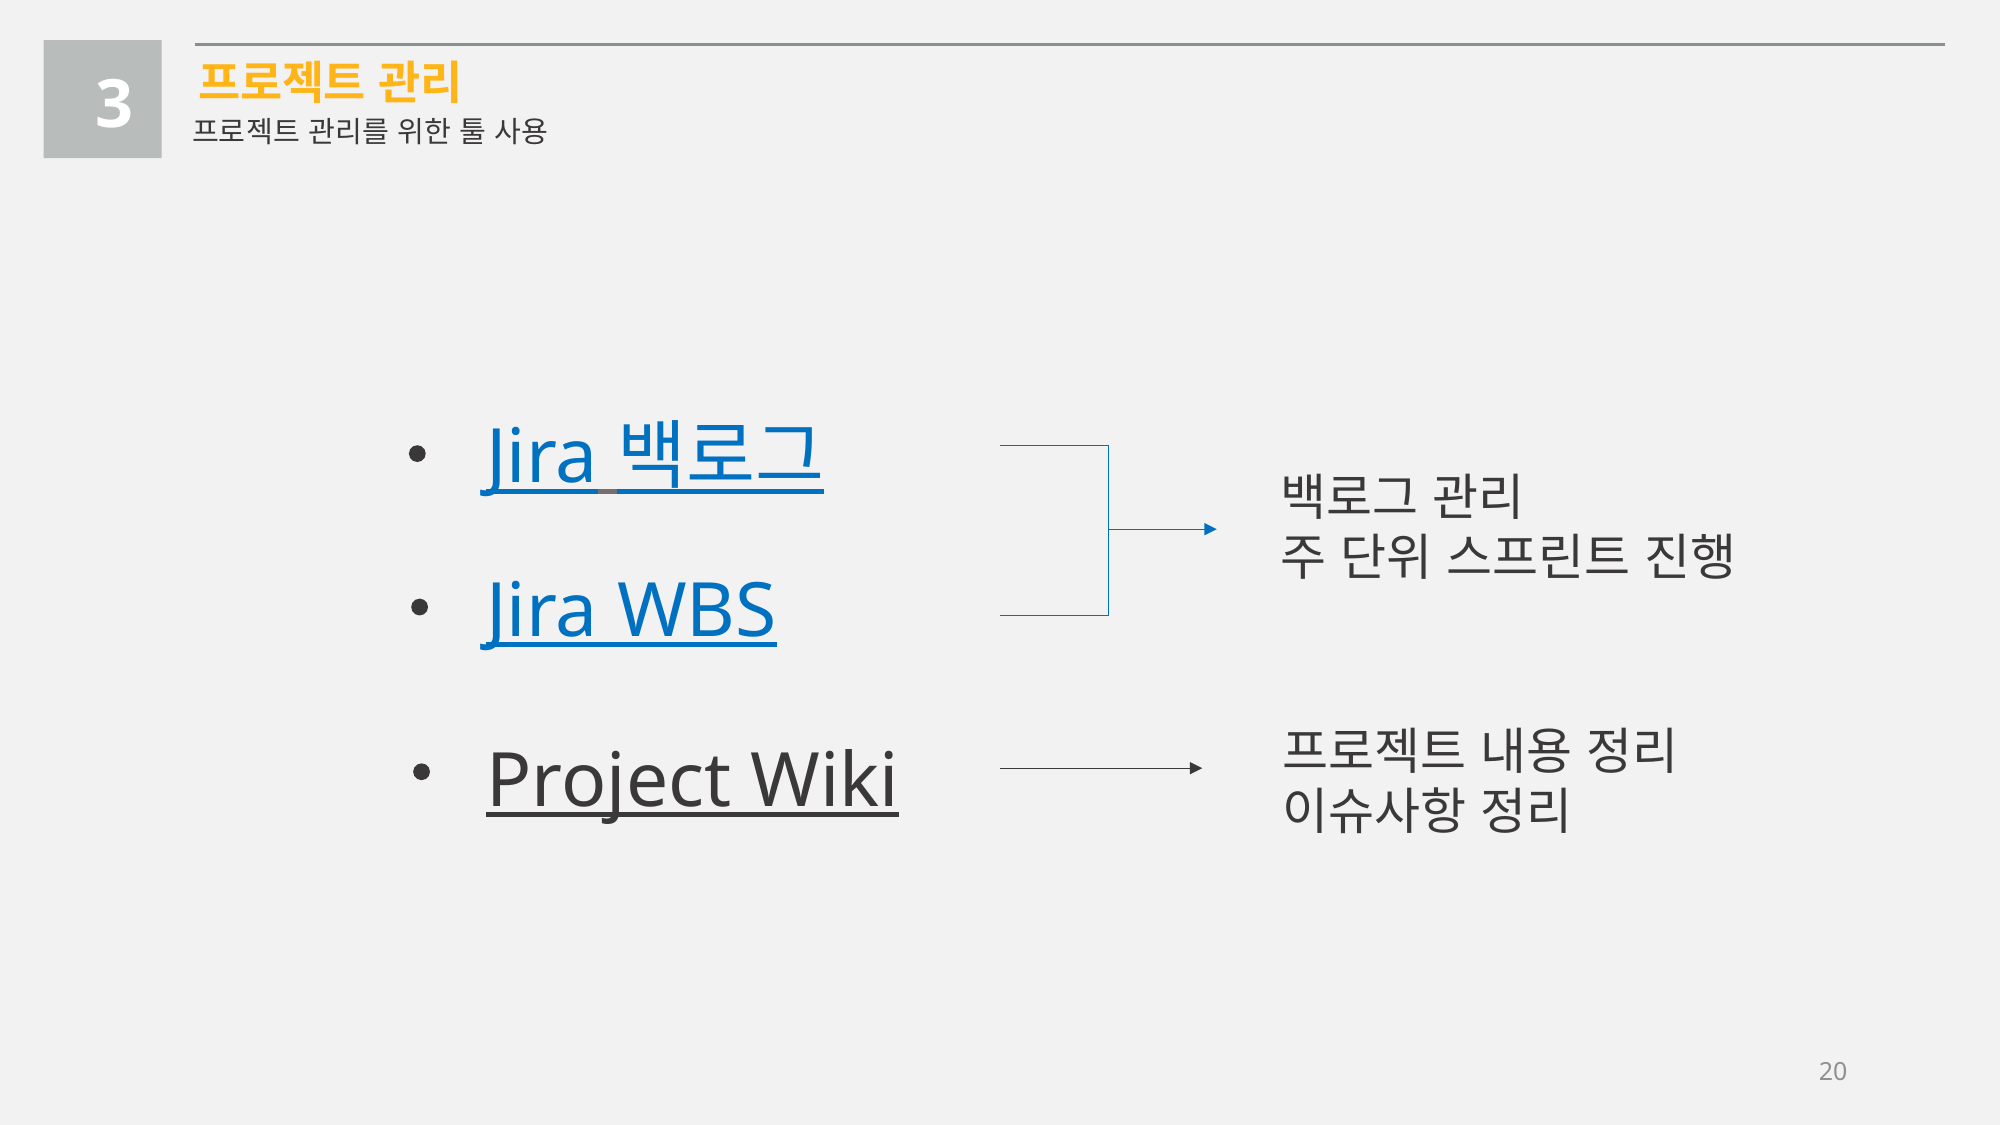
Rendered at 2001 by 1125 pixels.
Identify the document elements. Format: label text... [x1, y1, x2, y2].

text_box [43, 40, 162, 159]
text_box 프로젝트 내용 정리 이슈사항 정리 [1268, 712, 1763, 847]
text_box Jira WBS [471, 554, 901, 671]
text_box [407, 444, 427, 464]
text_box Project Wiki [471, 723, 950, 841]
slide_number 20 [1412, 1042, 1863, 1103]
text_box 프로젝트 관리 [183, 46, 478, 105]
text_box 백로그 관리 주 단위 스프린트 진행 [1265, 457, 1863, 593]
text_box [410, 597, 430, 617]
text_box 3 [87, 52, 116, 148]
text_box 프로젝트 관리를 위한 툴 사용 [177, 105, 564, 156]
text_box [412, 762, 432, 782]
text_box Jira 백로그 [471, 400, 901, 524]
